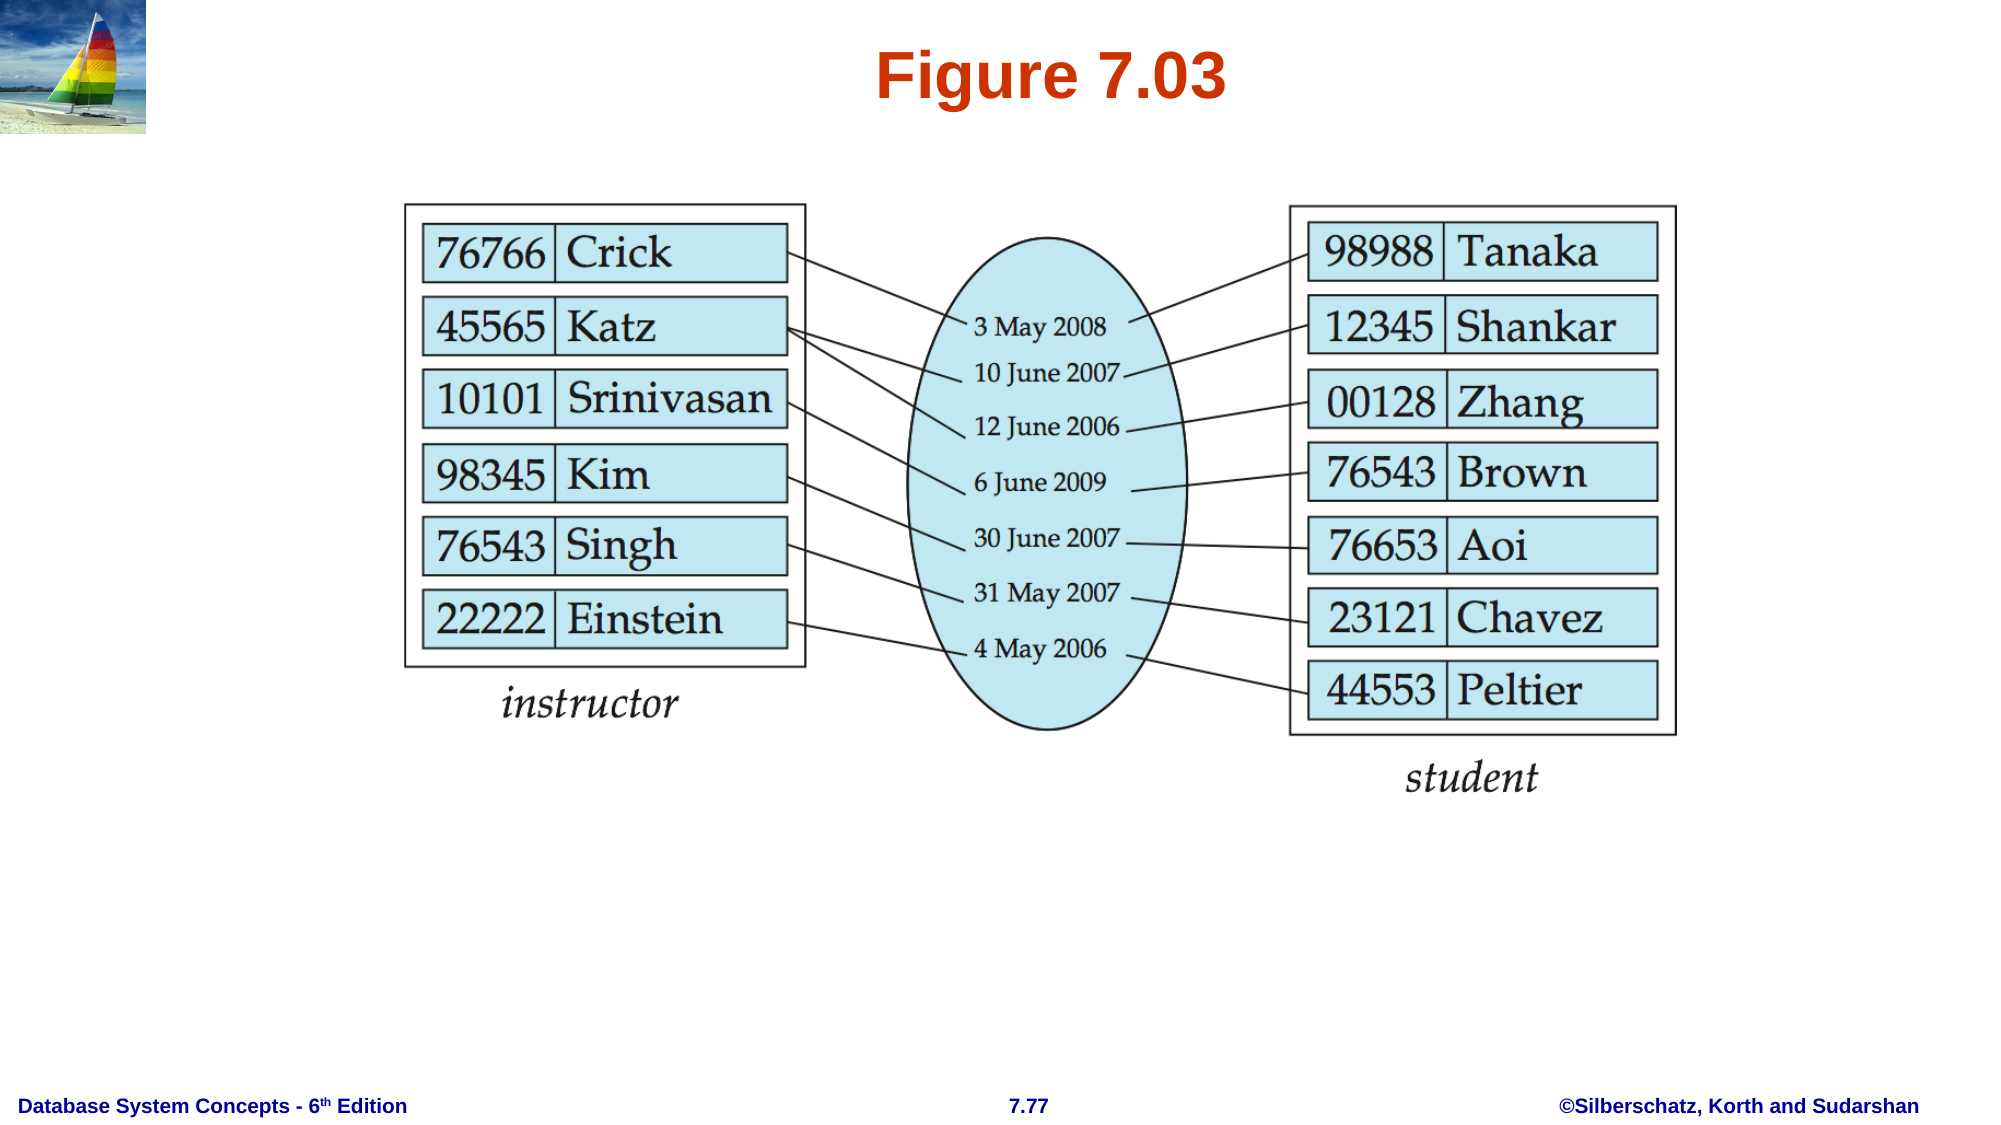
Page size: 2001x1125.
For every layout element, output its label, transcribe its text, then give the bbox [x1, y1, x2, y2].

picture [0, 0, 146, 134]
title Figure 7.03 [167, 18, 1935, 120]
picture [404, 199, 1677, 804]
